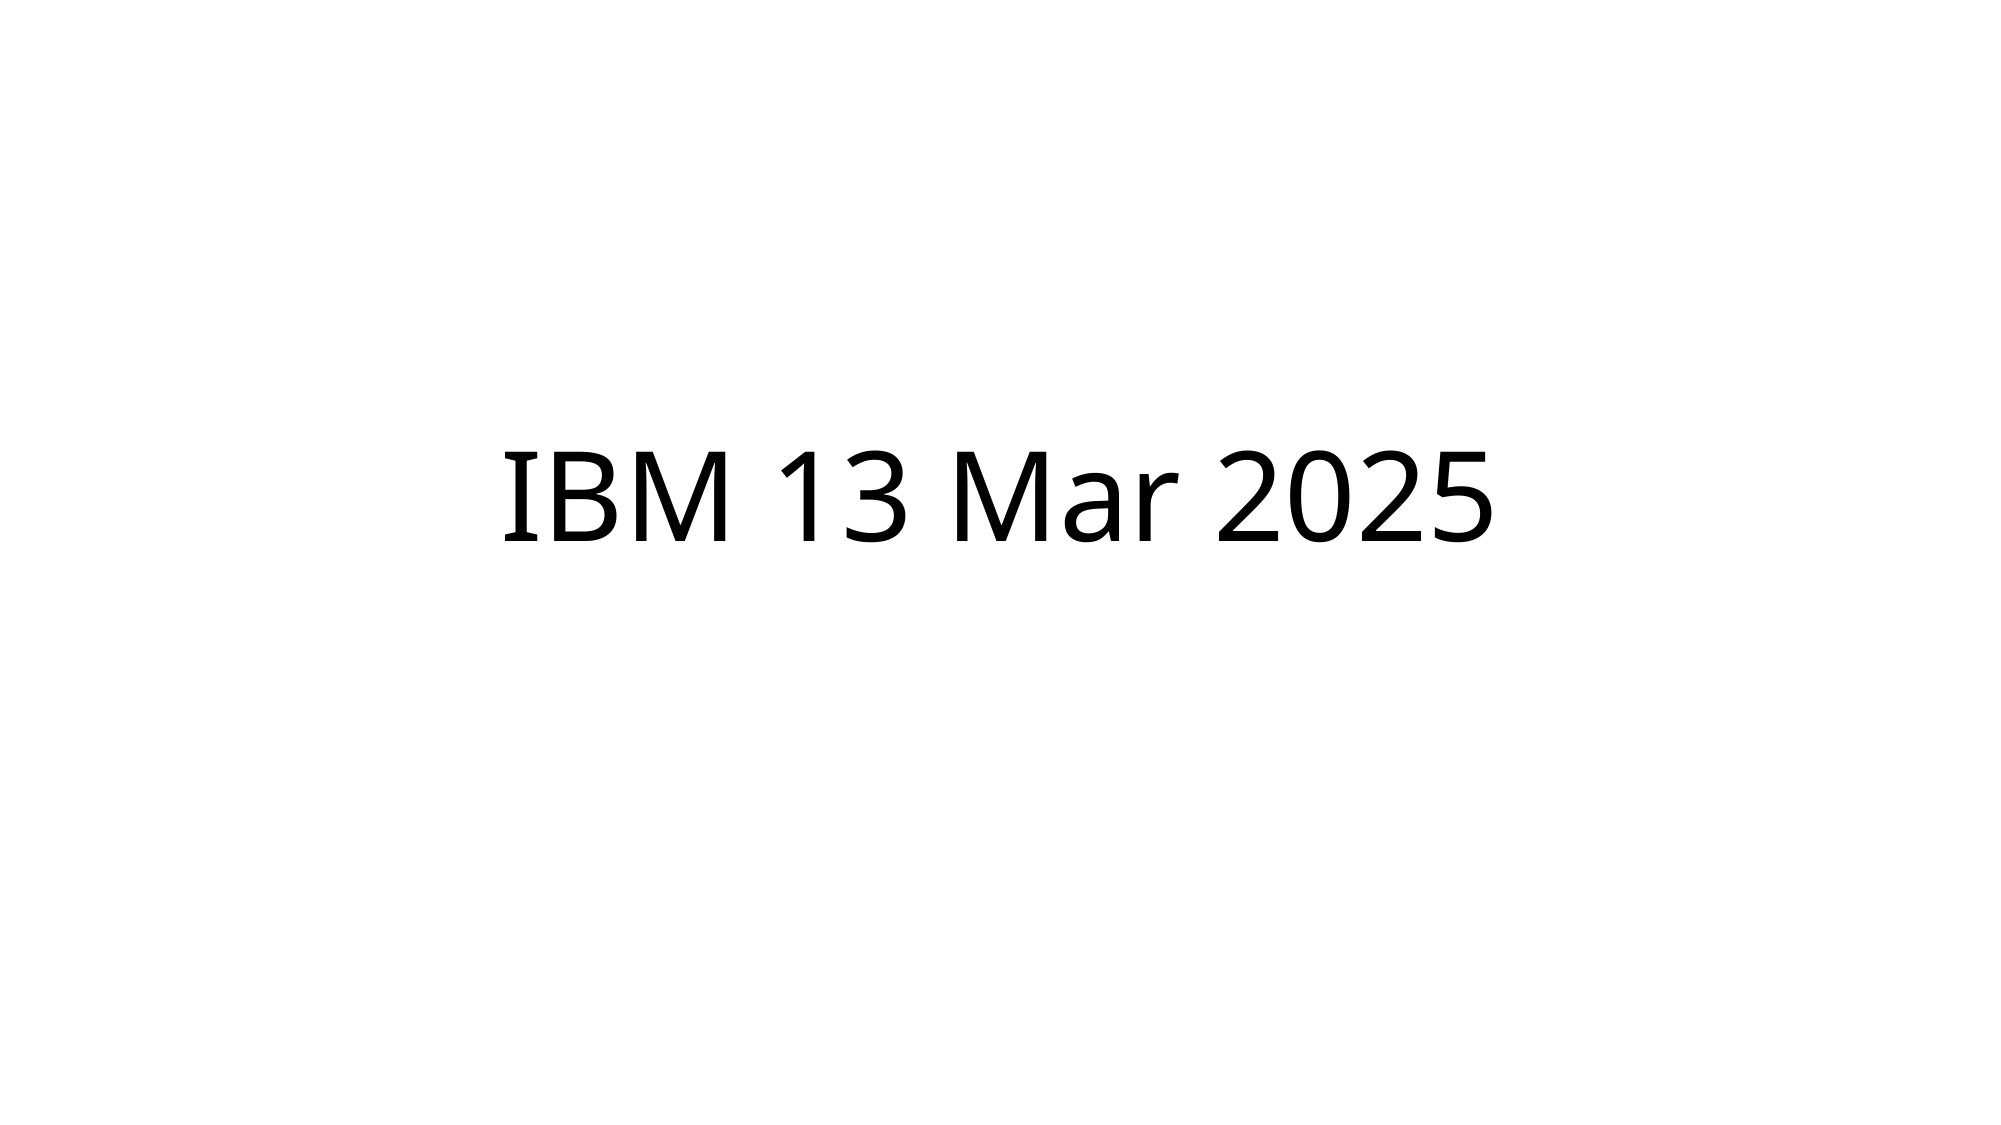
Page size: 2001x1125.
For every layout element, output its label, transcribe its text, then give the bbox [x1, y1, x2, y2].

title IBM 13 Mar 2025 [249, 184, 1750, 576]
